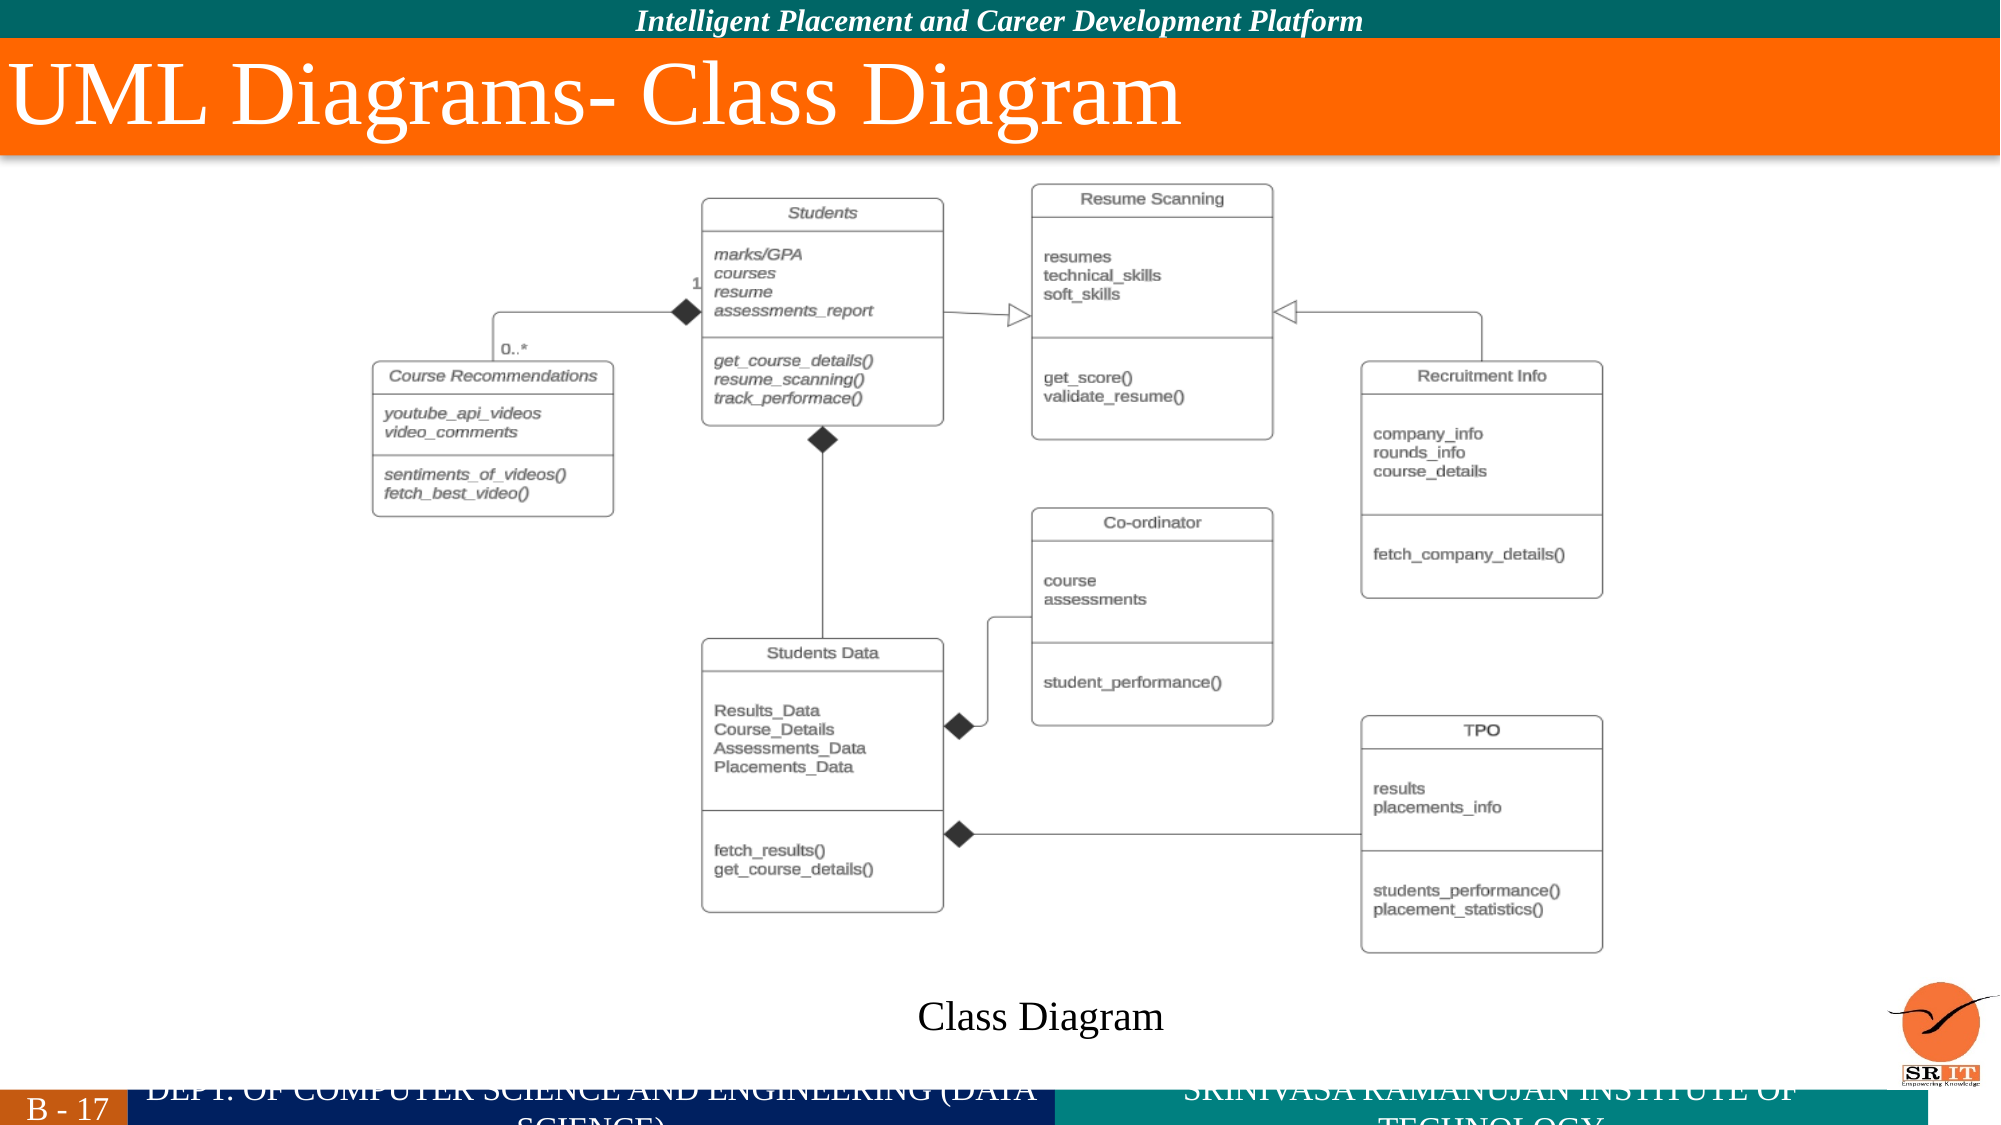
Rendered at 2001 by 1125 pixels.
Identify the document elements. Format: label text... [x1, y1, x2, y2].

title UML Diagrams- Class Diagram [0, 37, 2000, 156]
text_box Class Diagram [661, 981, 1421, 1046]
picture [1887, 977, 2000, 1090]
picture [363, 167, 1637, 970]
